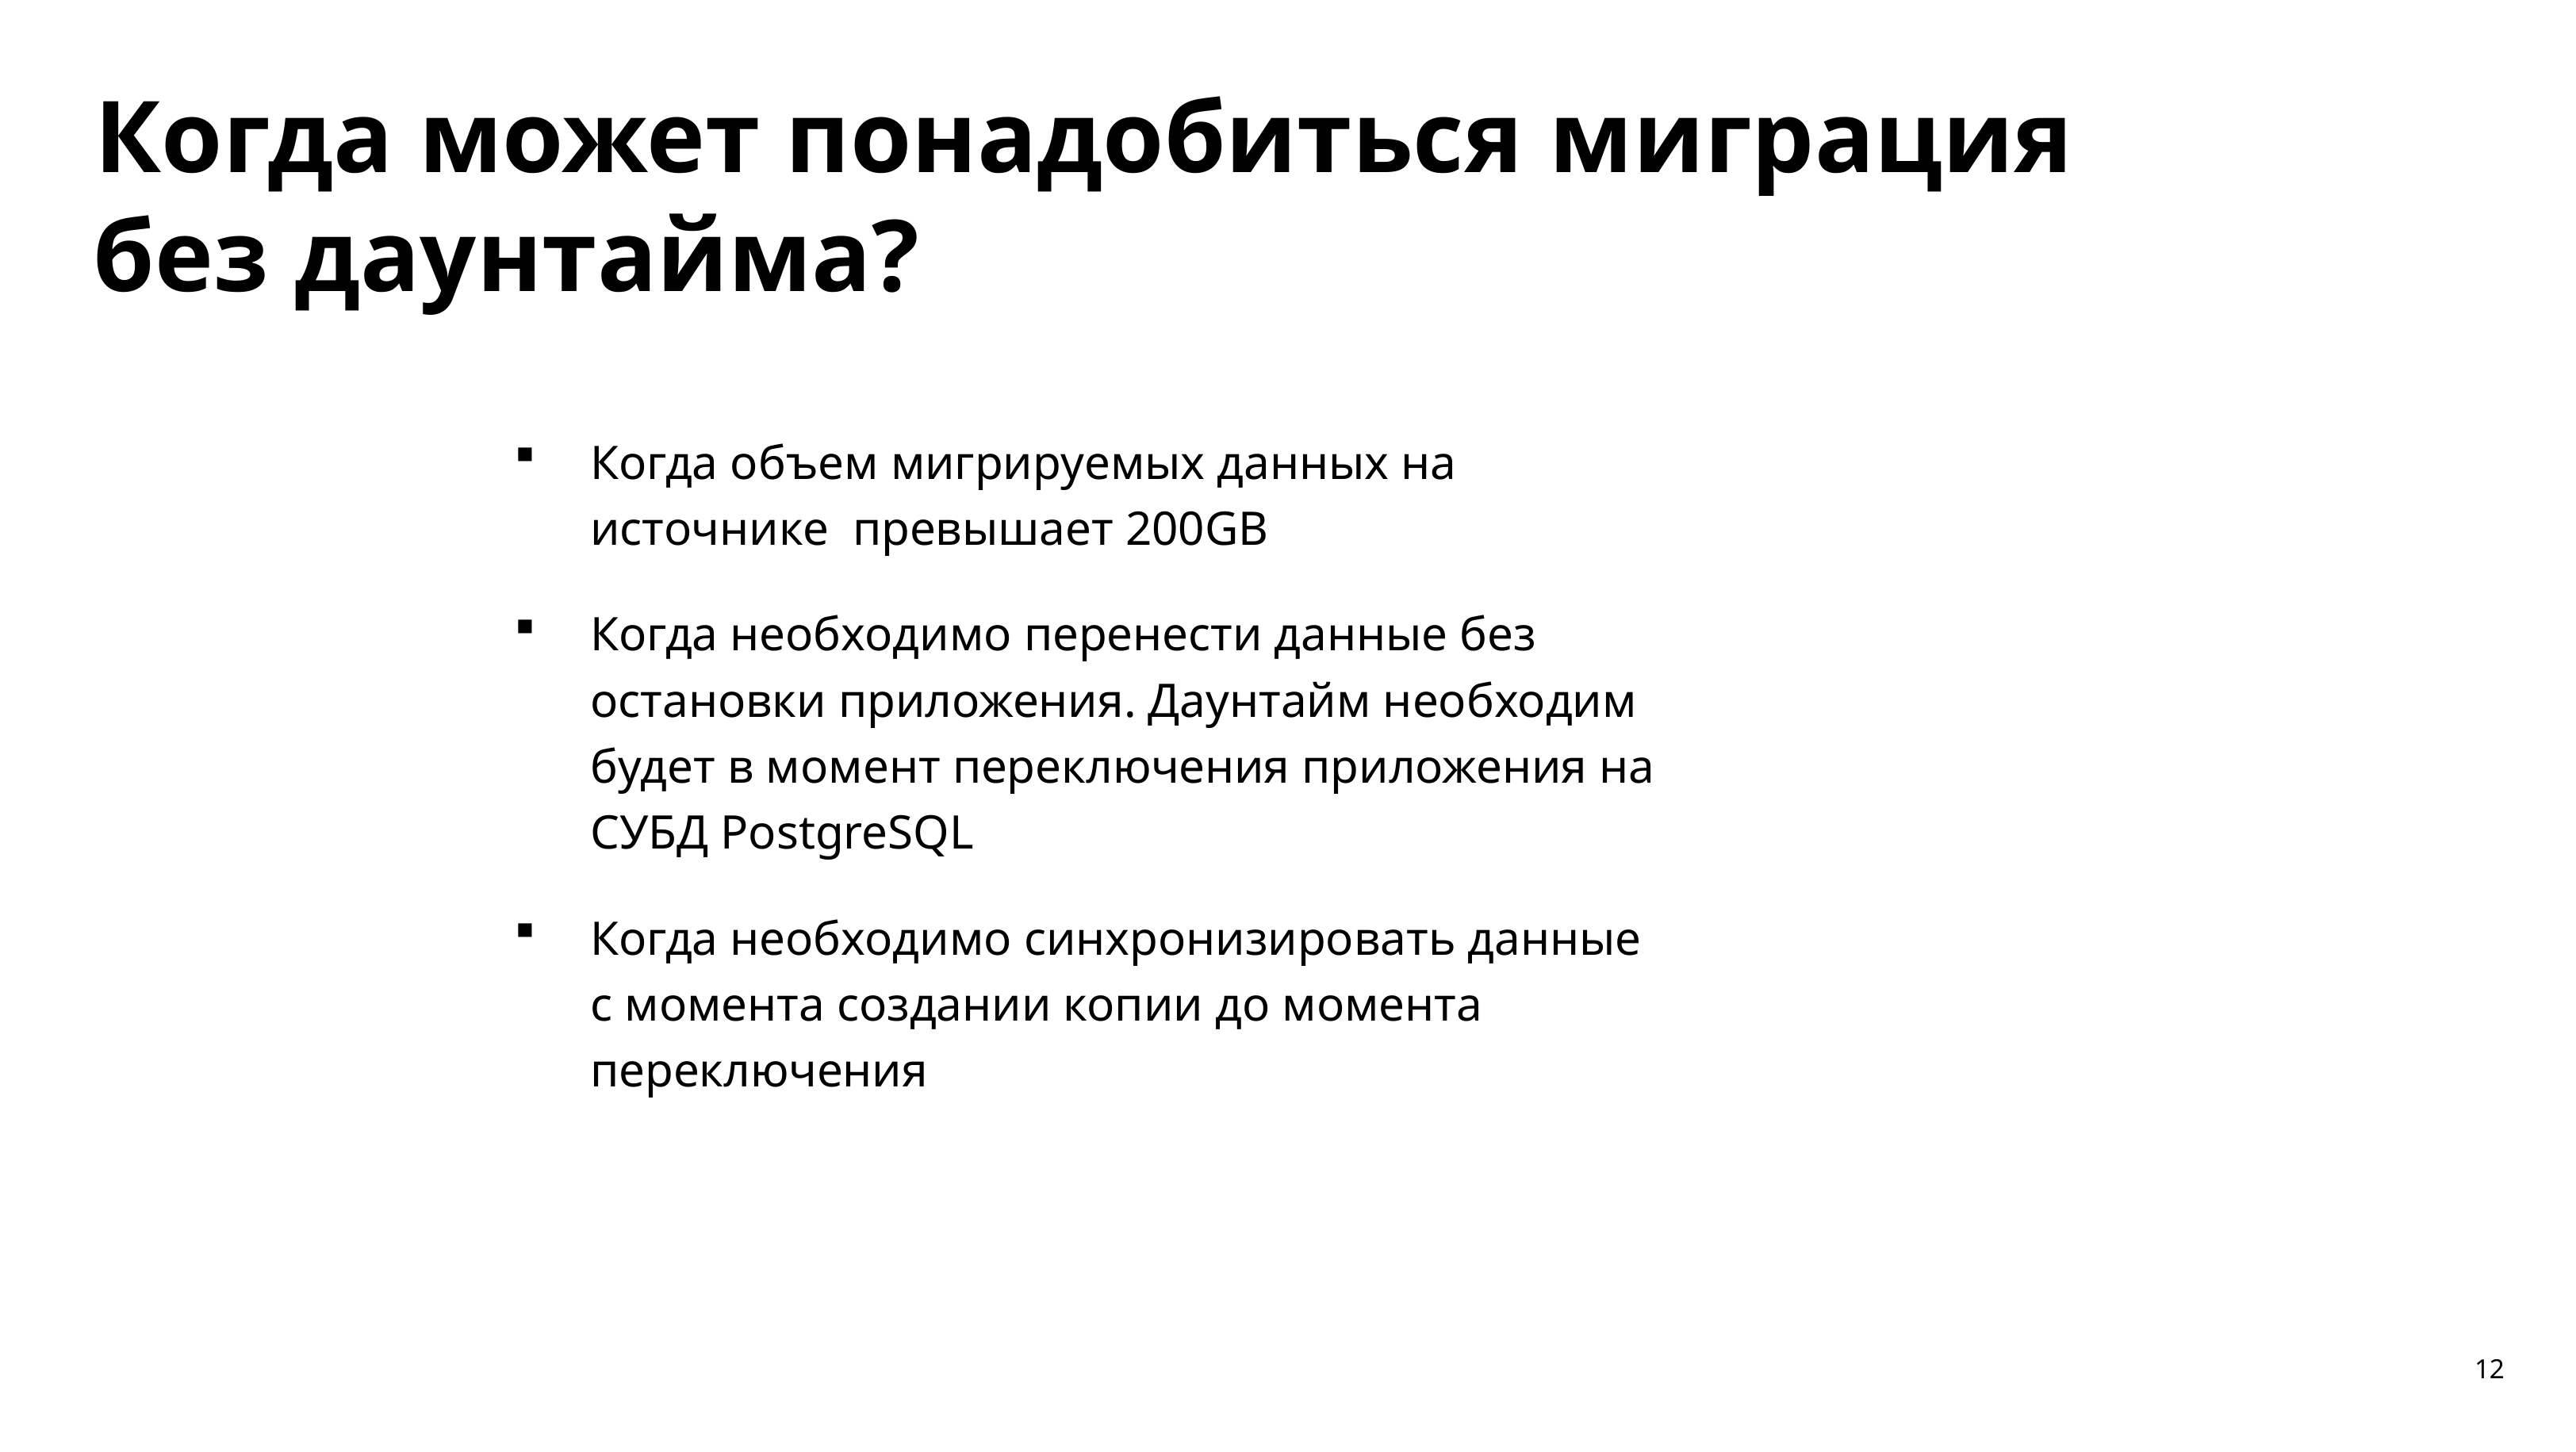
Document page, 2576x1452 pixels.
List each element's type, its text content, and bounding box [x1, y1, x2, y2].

slide_number 12 [2377, 1342, 2517, 1398]
text_box Когда объем мигрируемых данных на источнике превышает 200GB Когда необходимо перенести данные без остановки приложения. Даунтайм необходим будет в момент переключения приложения на СУБД PostgreSQL Когда необходимо синхронизировать данные с момента создании копии до момента переключения [514, 422, 1671, 1097]
text_box Когда может понадобиться миграция без даунтайма? [93, 73, 2141, 312]
